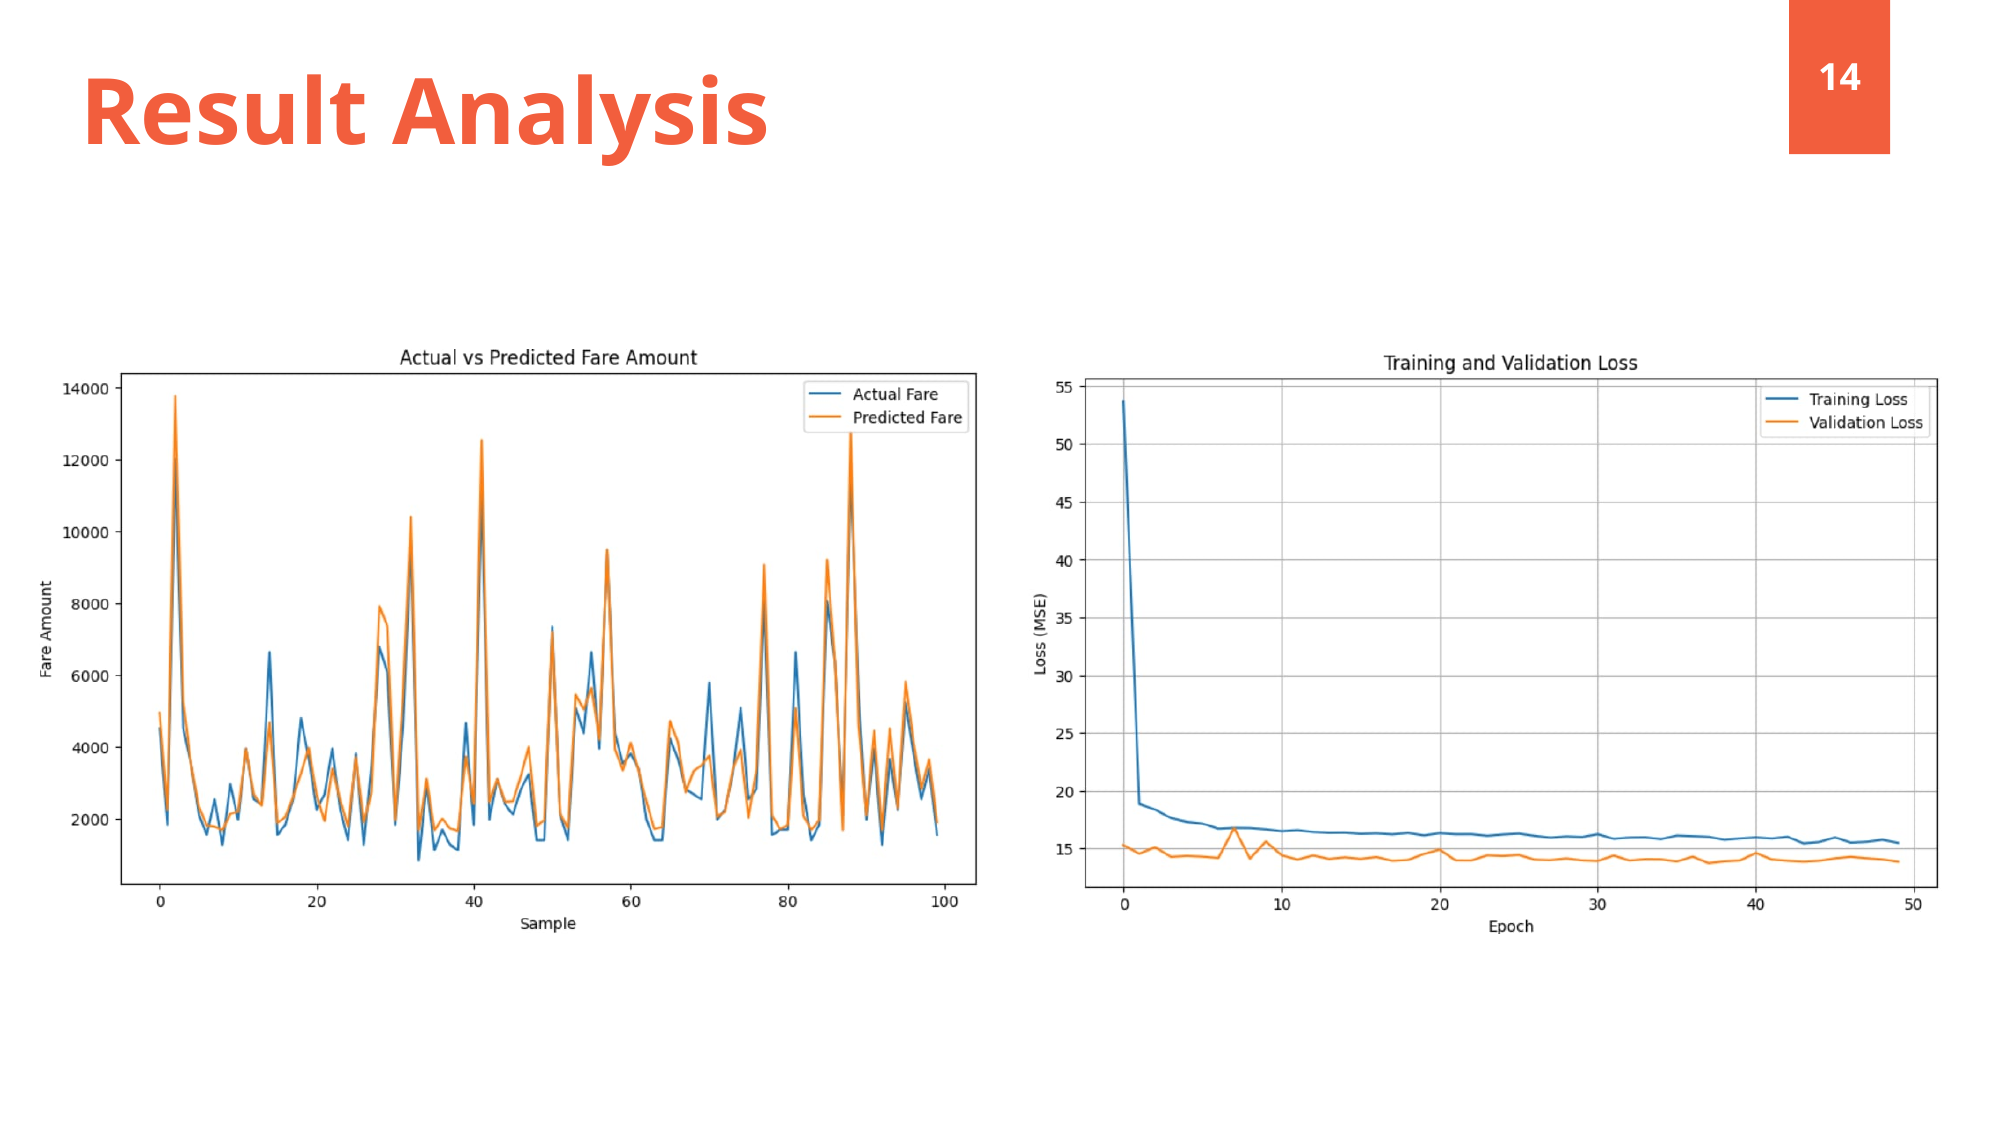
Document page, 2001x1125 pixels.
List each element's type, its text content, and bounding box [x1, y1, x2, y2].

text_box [1789, 0, 1891, 155]
picture [10, 349, 1019, 934]
picture [1020, 349, 1965, 934]
text_box Result Analysis [65, 45, 1720, 281]
